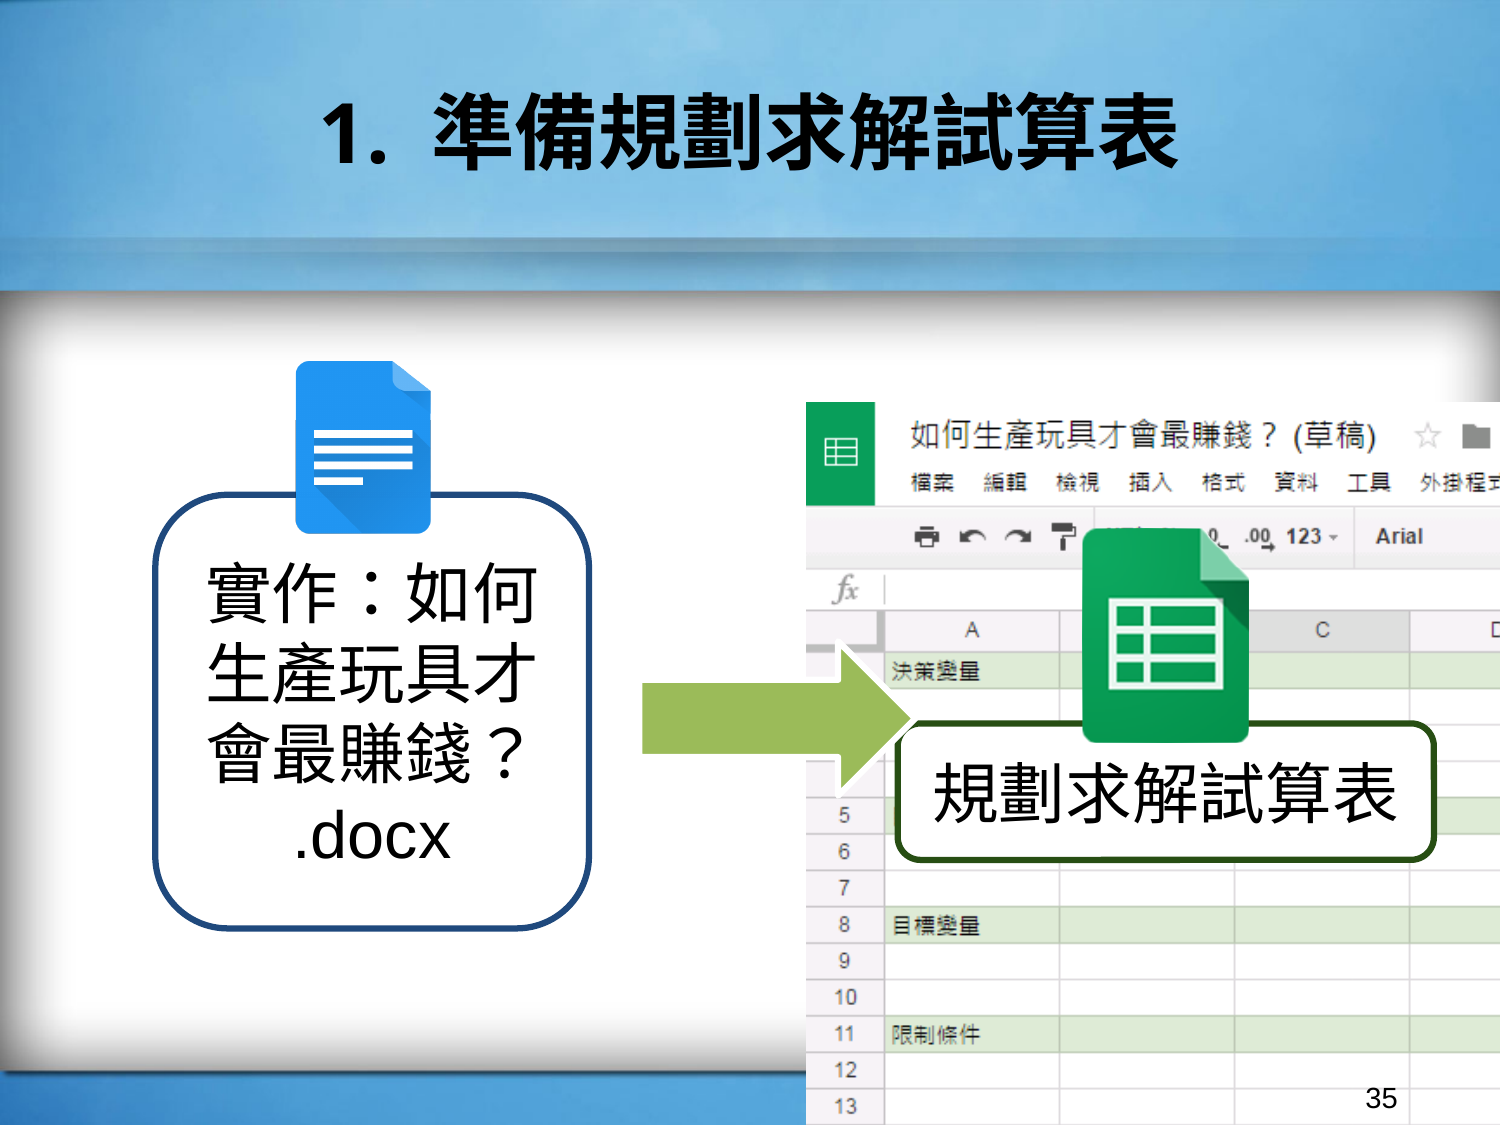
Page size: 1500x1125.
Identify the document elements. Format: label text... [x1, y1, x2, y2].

text_box 實作：如何生產玩具才會最賺錢？ .docx [155, 494, 589, 929]
text_box [639, 679, 800, 758]
picture [0, 0, 1500, 1125]
title 1. 準備規劃求解試算表 [78, 27, 1422, 232]
